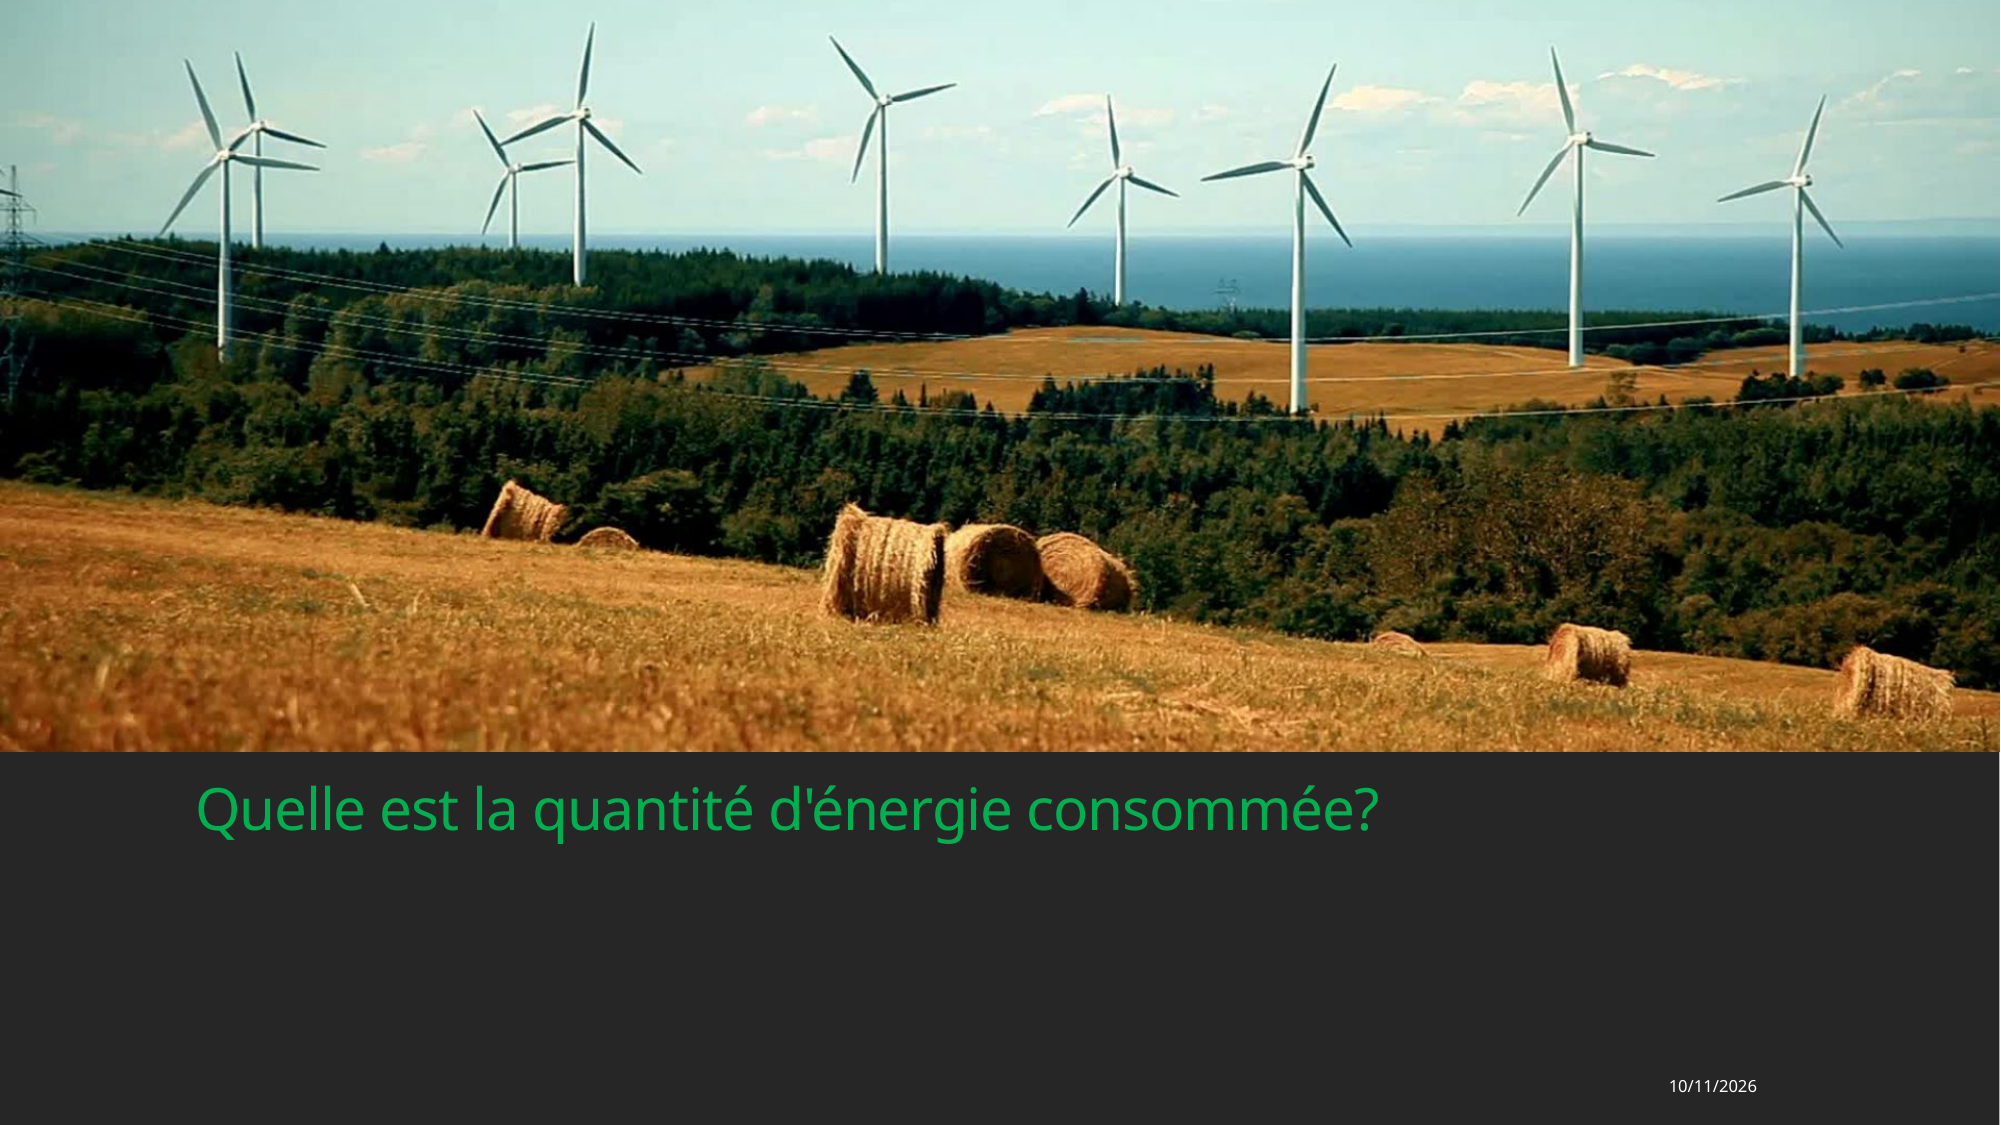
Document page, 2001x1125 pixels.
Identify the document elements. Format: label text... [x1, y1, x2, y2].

picture [0, 0, 2000, 752]
title Quelle est la quantité d'énergie consommée? [180, 787, 1839, 910]
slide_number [1348, 1057, 1773, 1118]
